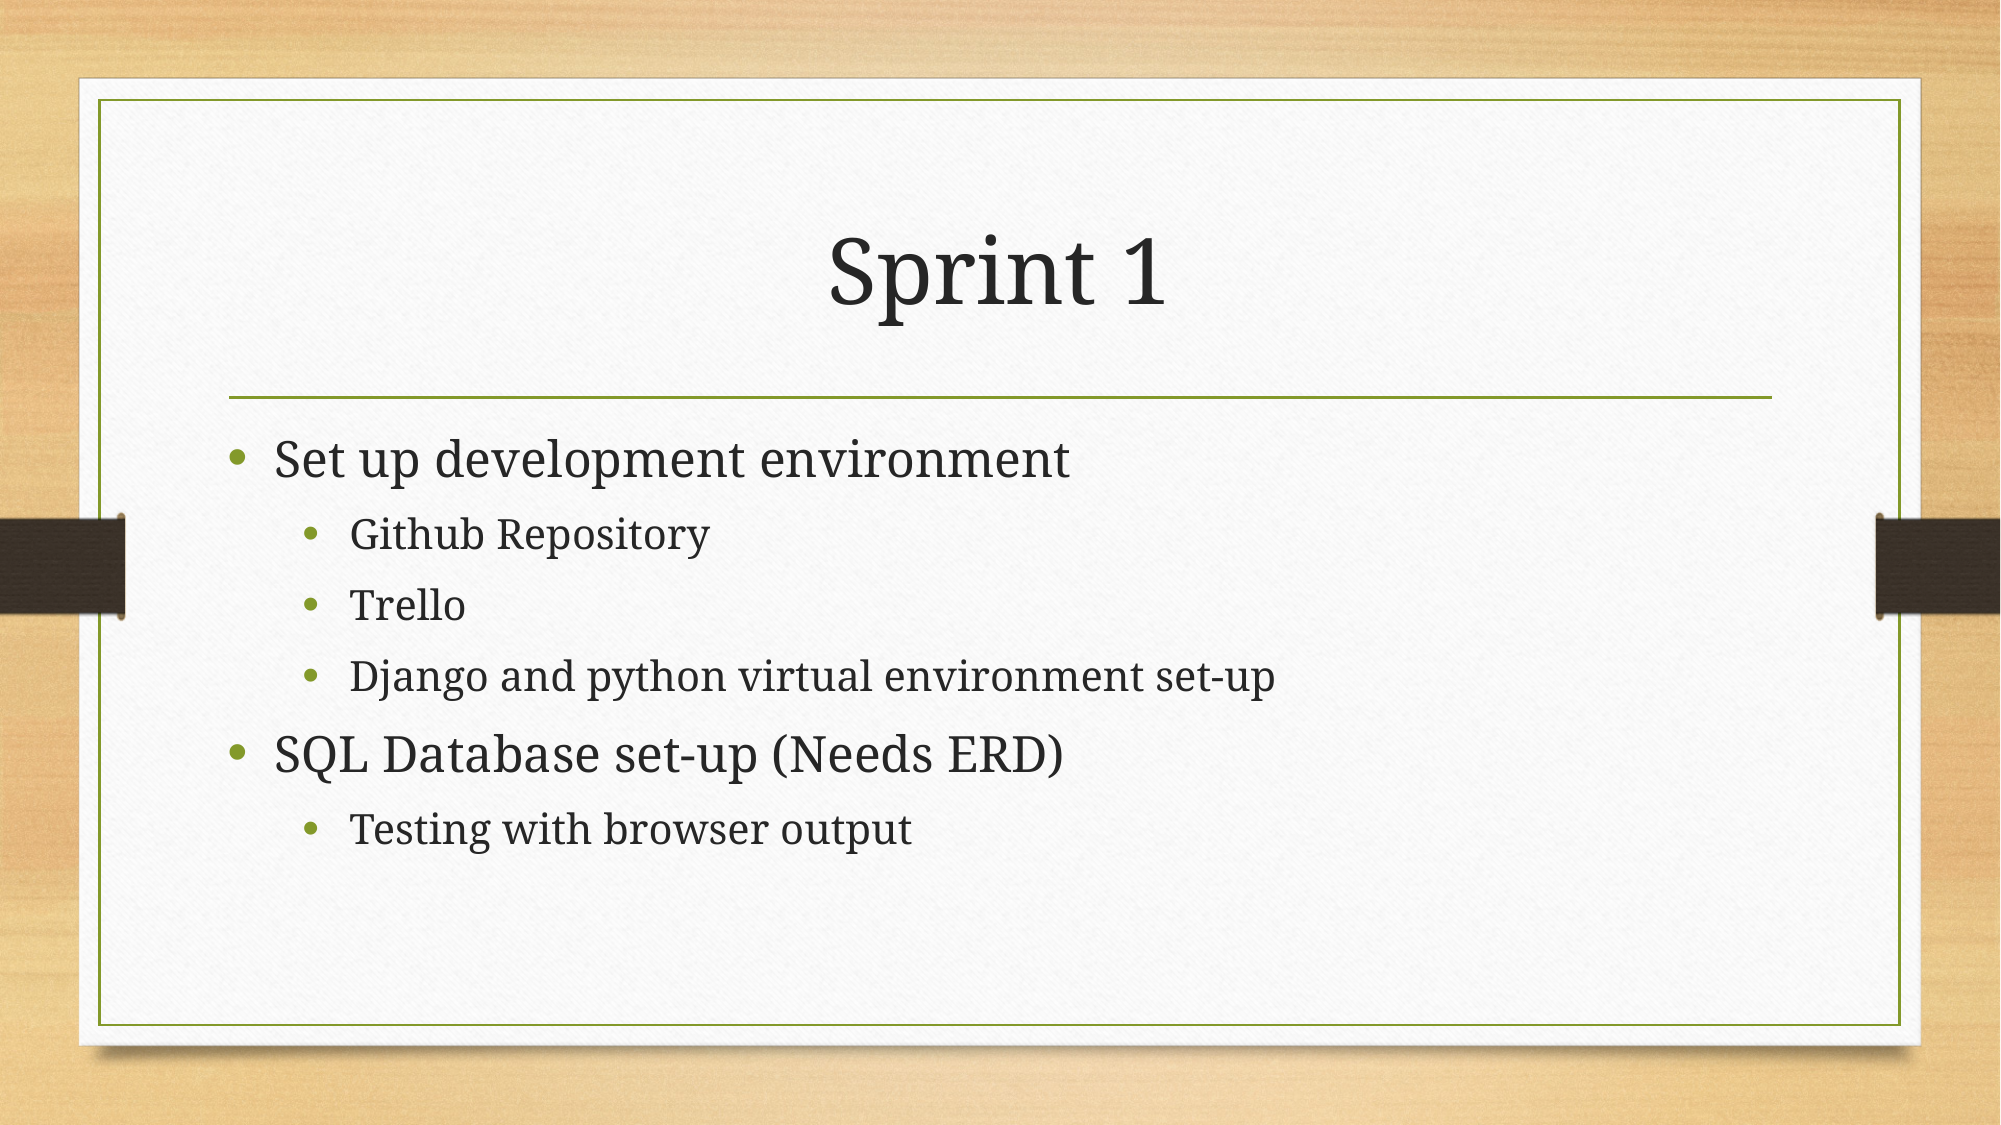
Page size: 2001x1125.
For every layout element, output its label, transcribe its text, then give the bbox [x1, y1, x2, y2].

list Set up development environment Github Repository Trello Django and python virtual environment set-up SQL Database set-up (Needs ERD) Testing with browser output [212, 419, 1788, 964]
title Sprint 1 [212, 161, 1788, 375]
picture [0, 0, 2001, 1125]
